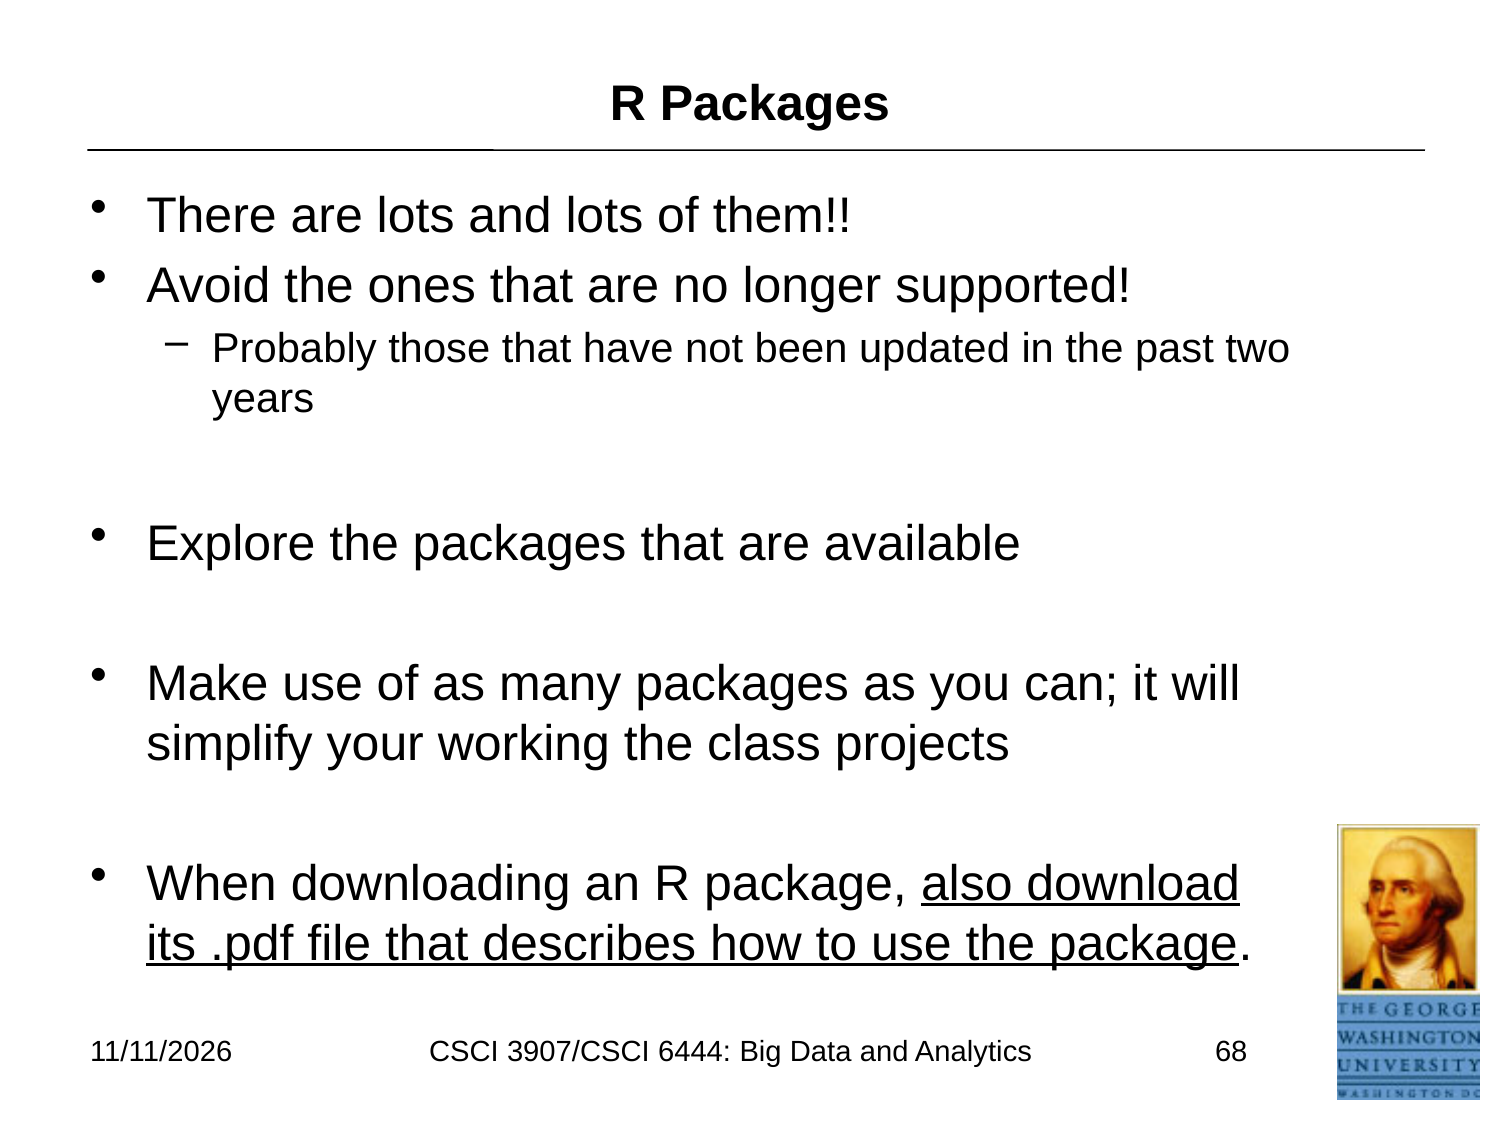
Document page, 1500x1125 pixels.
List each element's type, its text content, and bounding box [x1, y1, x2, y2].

slide_number 68 [1200, 1025, 1313, 1104]
picture [1337, 824, 1480, 1100]
footer CSCI 3907/CSCI 6444: Big Data and Analytics [300, 1024, 1163, 1103]
list There are lots and lots of them!! Avoid the ones that are no longer supported! Probably those that have not been updated in the past two years Explore the packages that are available Make use of as many packages as you can; it will simplify your working the class projects When downloading an R package, also download its .pdf file that describes how to use the package. [75, 174, 1338, 1018]
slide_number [75, 1024, 250, 1103]
title R Packages [75, 50, 1425, 150]
